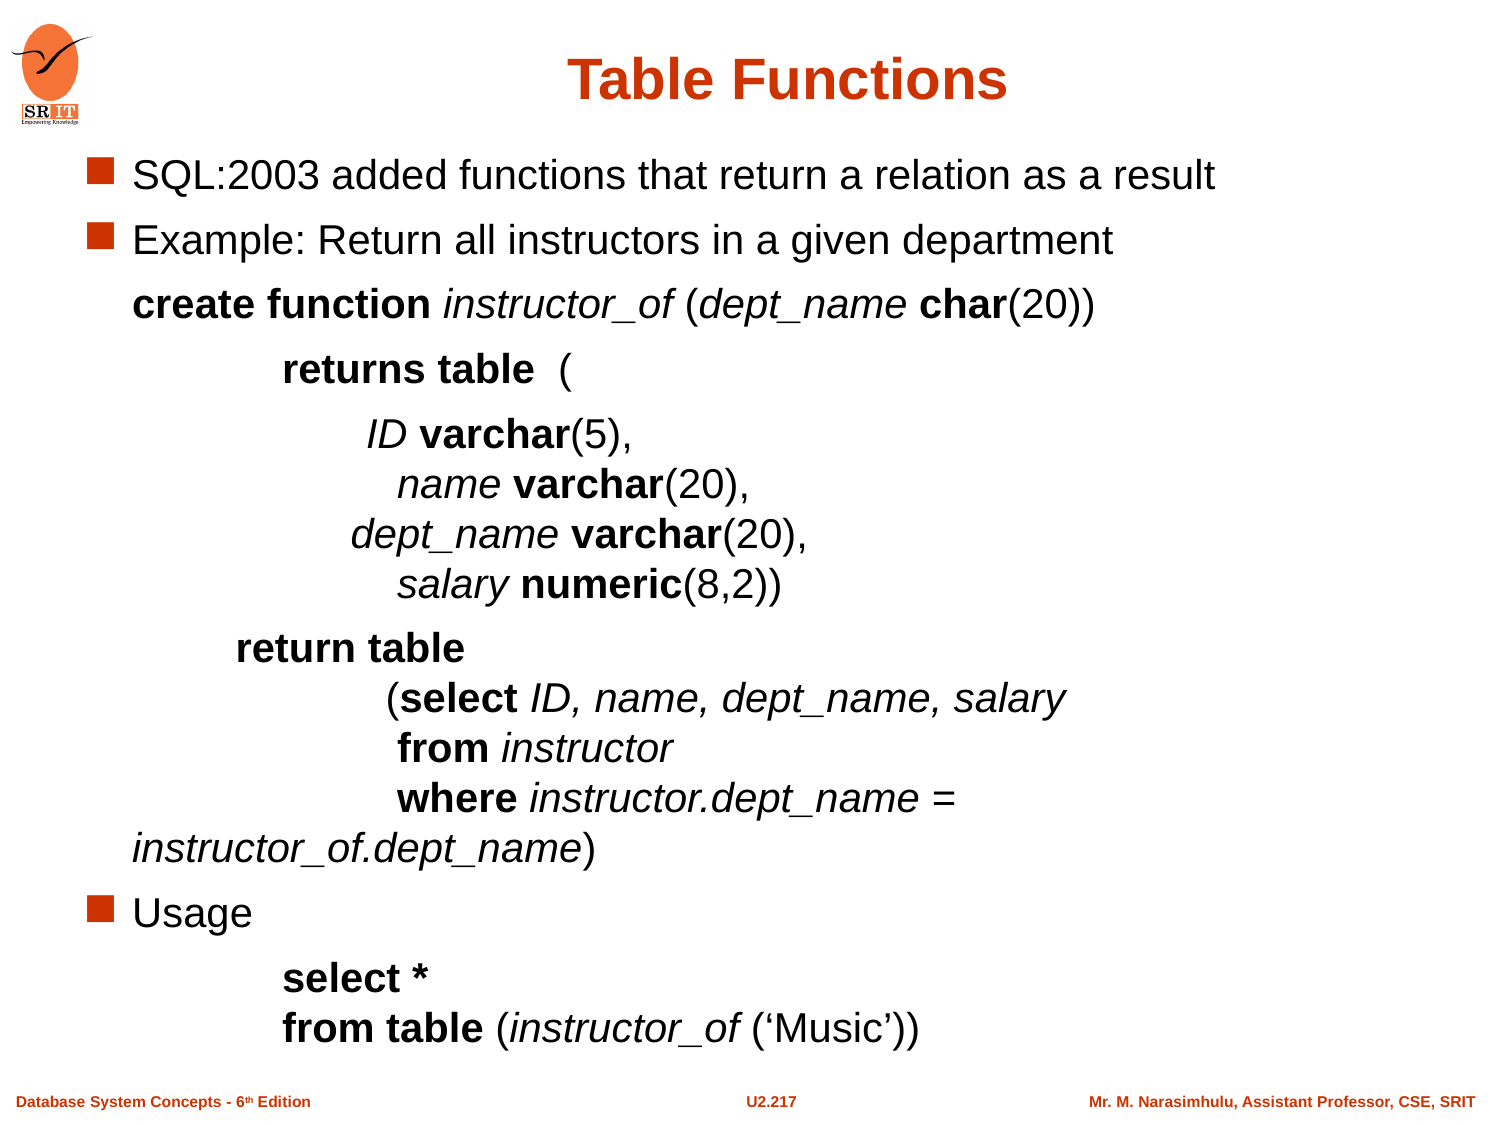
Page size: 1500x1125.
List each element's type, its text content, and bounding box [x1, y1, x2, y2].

list SQL:2003 added functions that return a relation as a result Example: Return all instructors in a given department create function instructor_of (dept_name char(20)) returns table ( ID varchar(5), name varchar(20), dept_name varchar(20), salary numeric(8,2)) return table (select ID, name, dept_name, salary from instructor where instructor.dept_name = instructor_of.dept_name) Usage select * from table (instructor_of (‘Music’)) [75, 140, 1420, 1047]
picture [11, 19, 93, 128]
title Table Functions [125, 18, 1452, 120]
